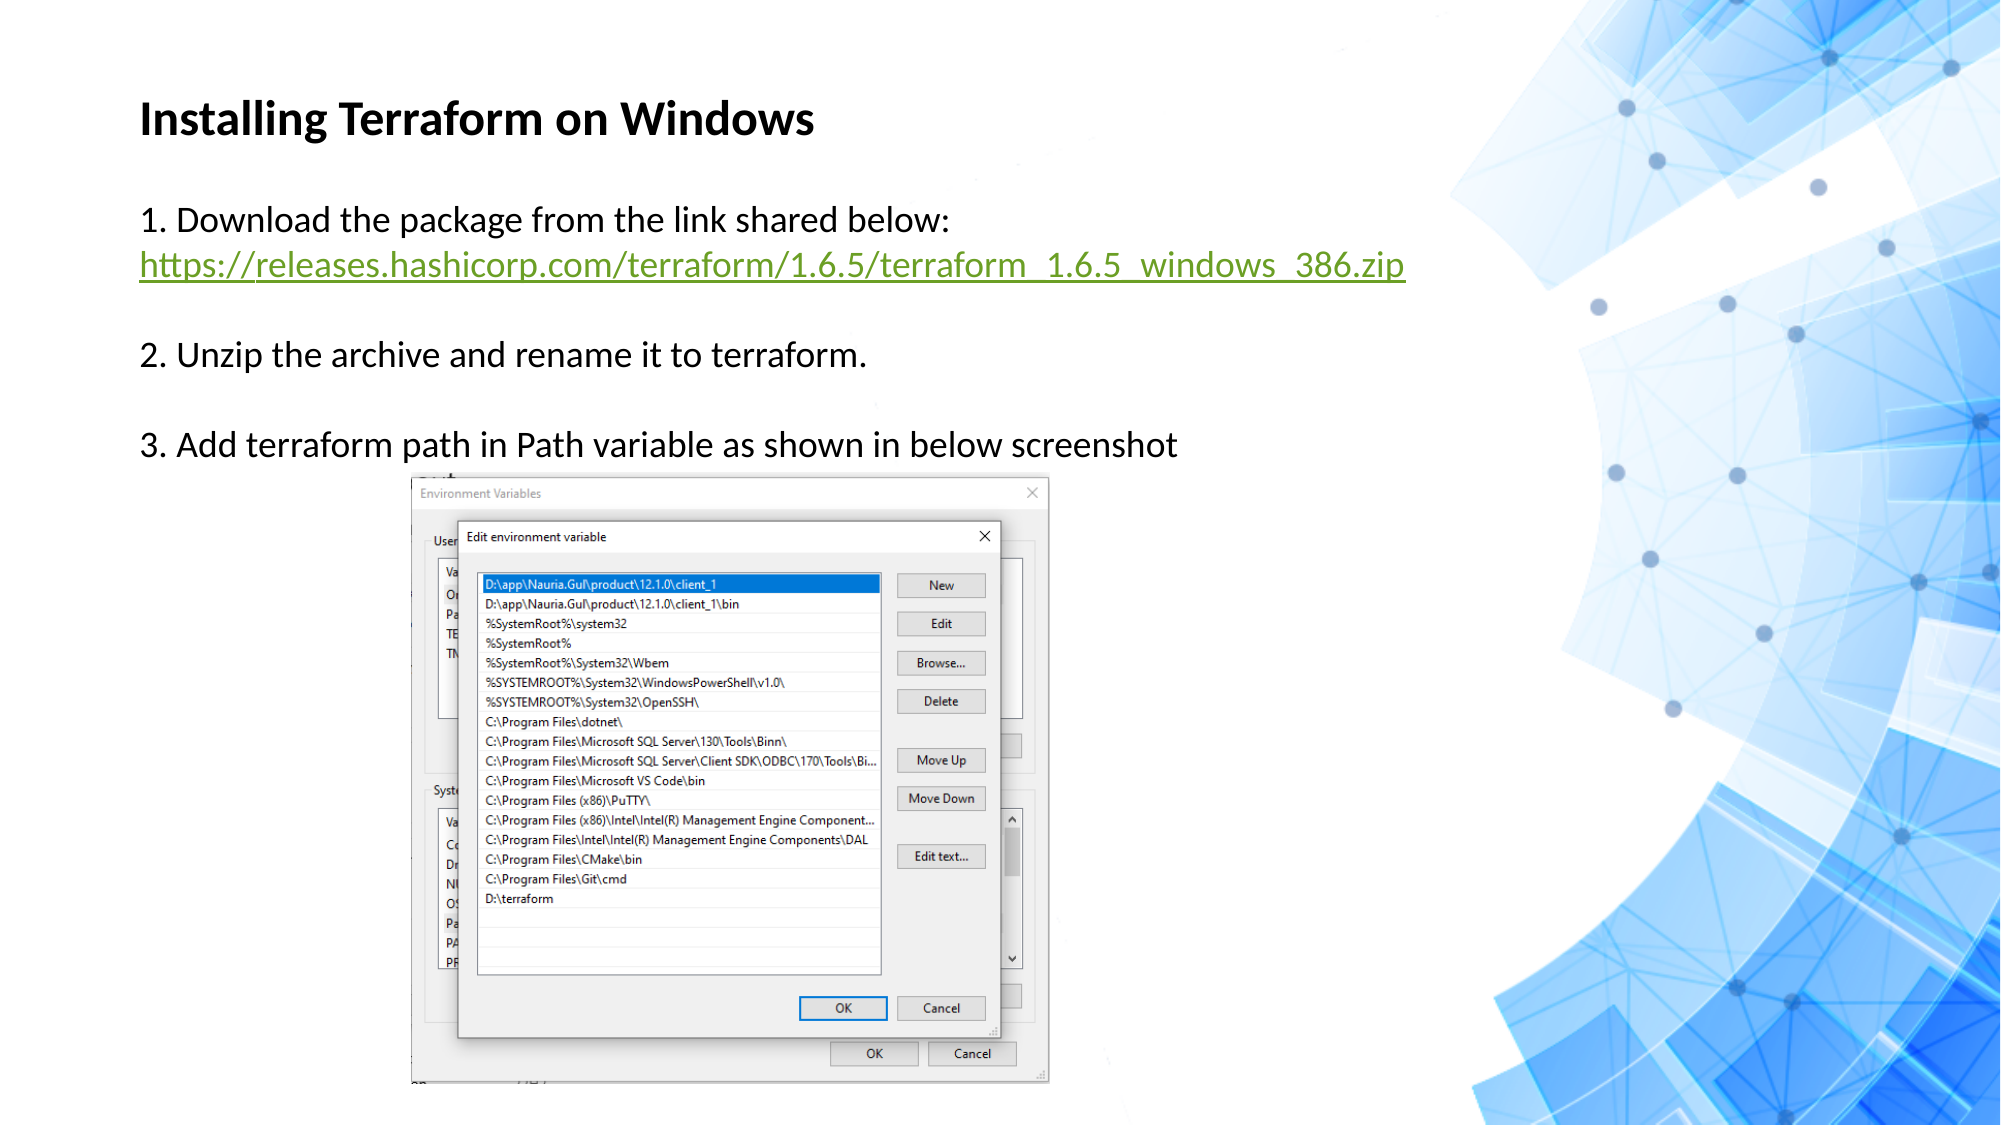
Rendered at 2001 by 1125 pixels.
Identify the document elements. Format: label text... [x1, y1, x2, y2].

picture [0, 0, 2001, 1125]
text_box Installing Terraform on Windows 1. Download the package from the link shared below: https://releases.hashicorp.com/terraform/1.6.5/terraform_1.6.5_windows_386.zip 2. Unzip the archive and rename it to terraform. 3. Add terraform path in Path variable as shown in below screenshot [124, 77, 1590, 608]
